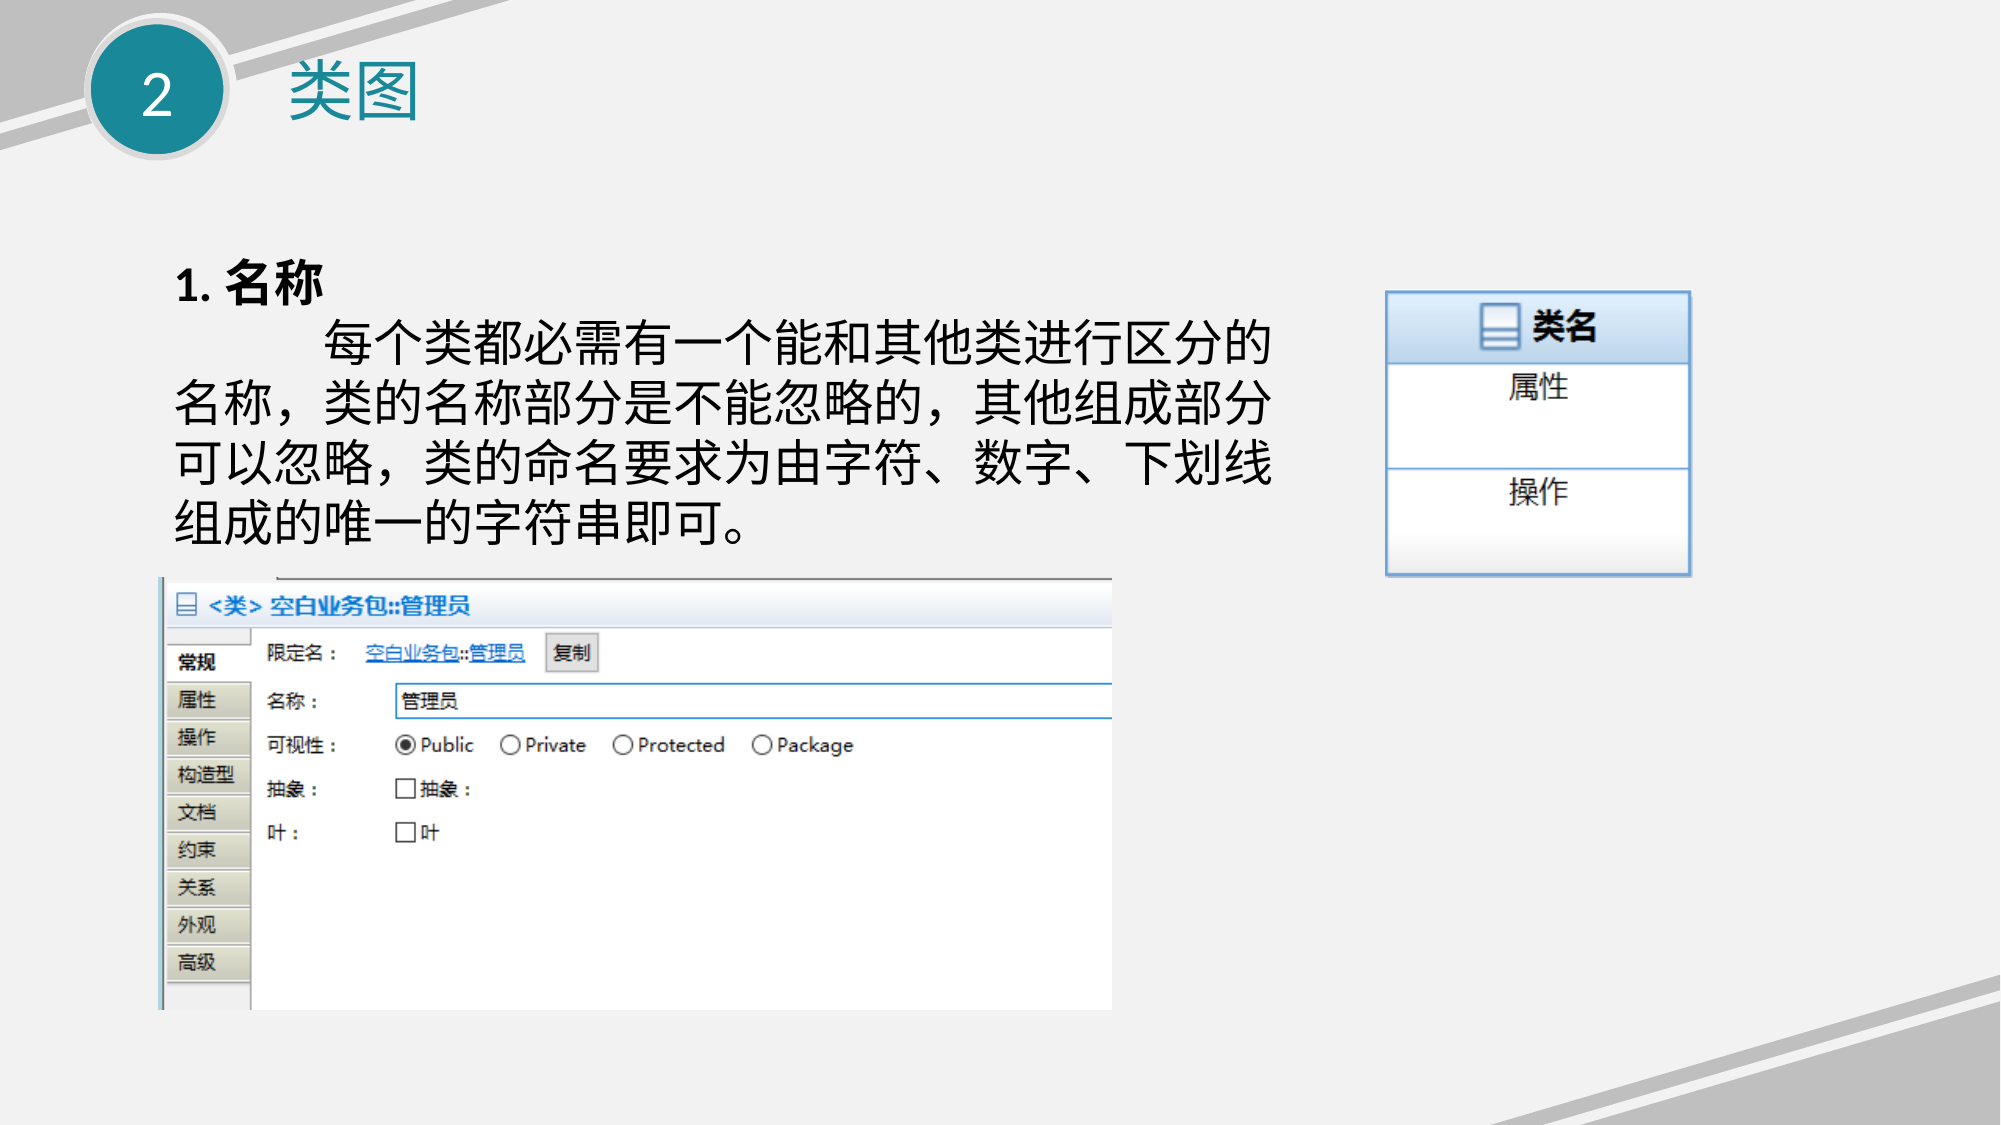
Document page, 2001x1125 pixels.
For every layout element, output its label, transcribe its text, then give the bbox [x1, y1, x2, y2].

picture [158, 577, 1112, 1010]
text_box 类图 [273, 41, 1127, 137]
picture [1384, 289, 1693, 578]
text_box 2 [86, 20, 228, 159]
text_box 1.名称 每个类都必需有一个能和其他类进行区分的名称，类的名称部分是不能忽略的，其他组成部分可以忽略，类的命名要求为由字符、数字、下划线组成的唯一的字符串即可。 [158, 244, 1324, 619]
